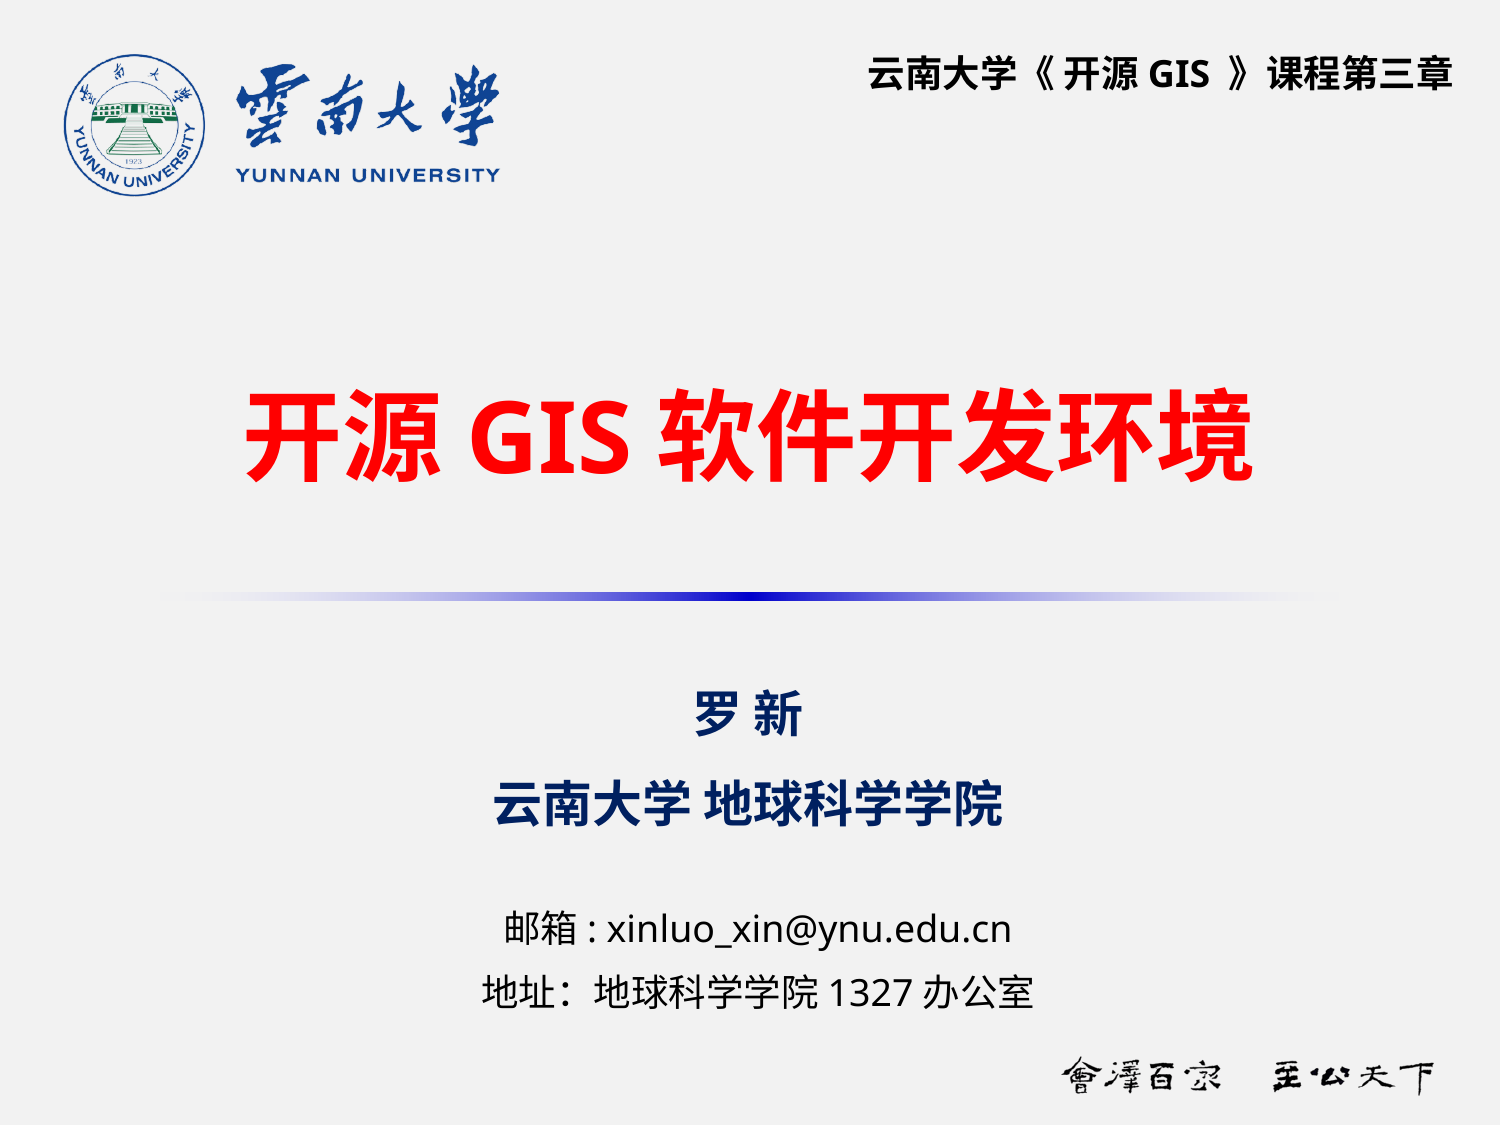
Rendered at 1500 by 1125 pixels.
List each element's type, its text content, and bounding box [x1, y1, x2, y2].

text_box 云南大学《 开源GIS 》课程第三章 [853, 42, 1469, 103]
text_box 邮箱: xinluo_xin@ynu.edu.cn 地址：地球科学学院1327办公室 [50, 897, 1466, 1022]
text_box 罗 新 云南大学 地球科学学院 [25, 644, 1471, 882]
text_box [129, 592, 1370, 601]
text_box 开源GIS软件开发环境 [52, 276, 1447, 591]
picture [1010, 1026, 1500, 1125]
picture [52, 39, 523, 207]
